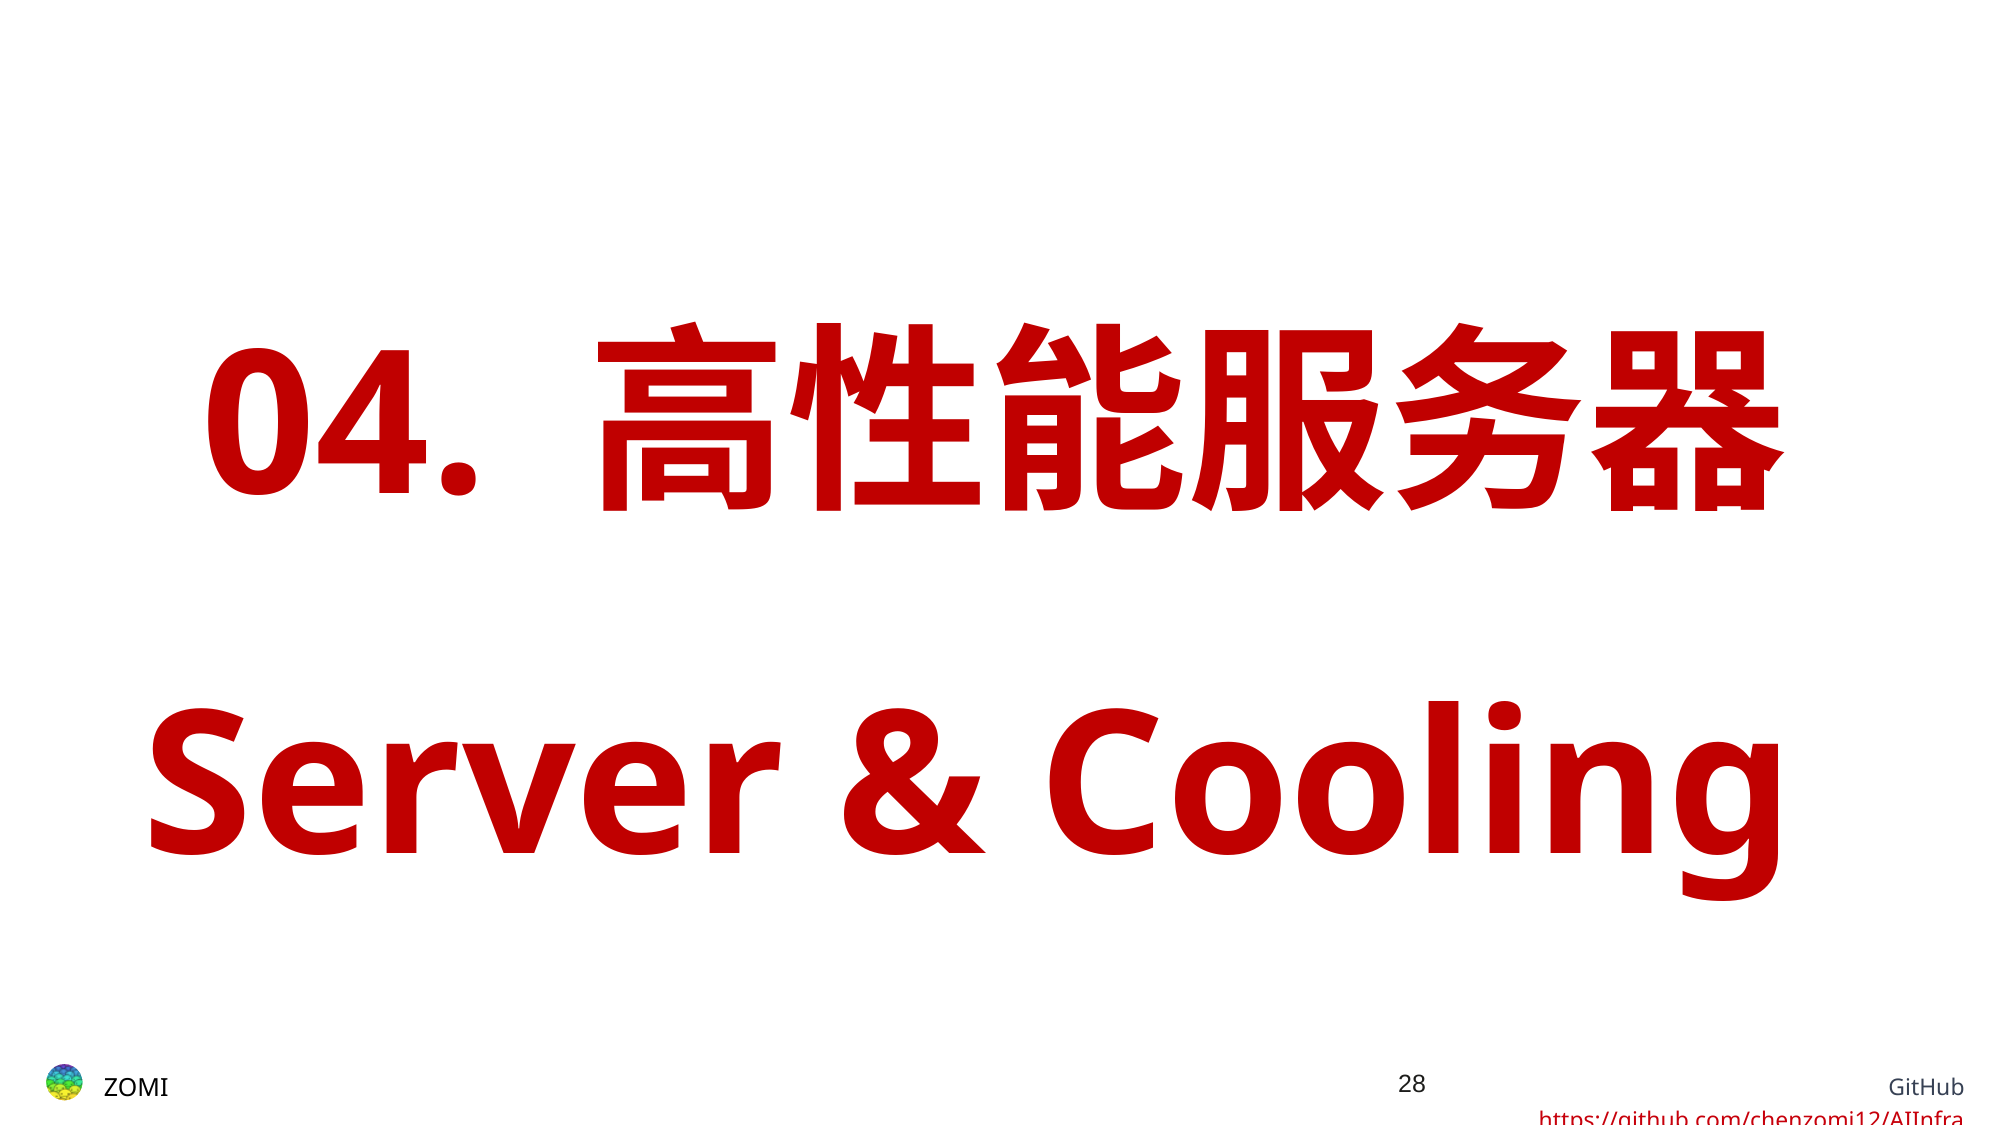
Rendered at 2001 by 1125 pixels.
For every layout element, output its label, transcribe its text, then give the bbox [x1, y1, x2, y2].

list 04. 高性能服务器 Server & Cooling ​ [79, 80, 1910, 986]
picture [47, 1065, 82, 1100]
